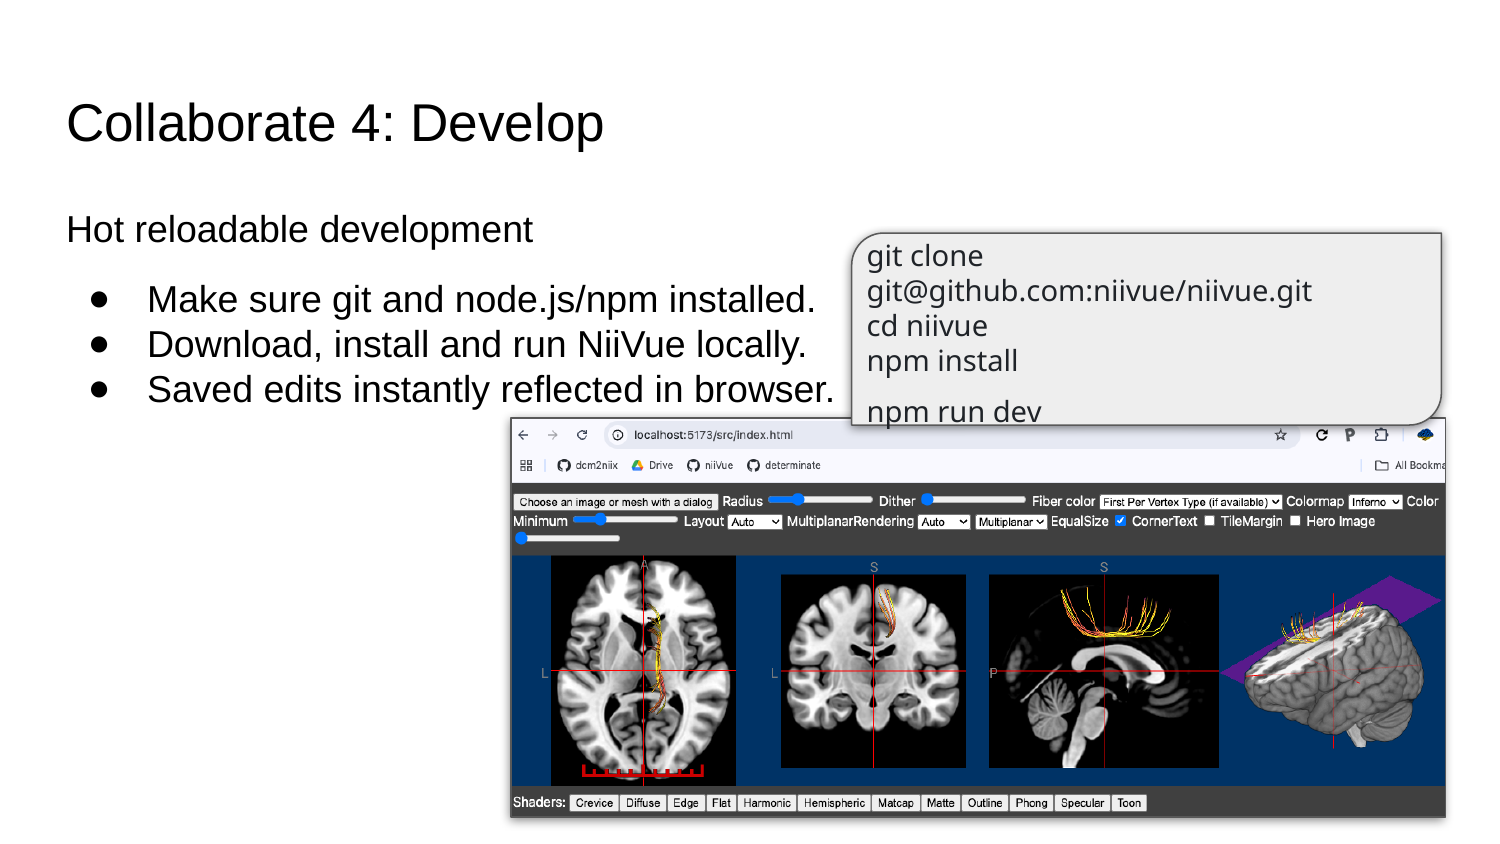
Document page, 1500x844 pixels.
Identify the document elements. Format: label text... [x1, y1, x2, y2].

picture [511, 418, 1445, 817]
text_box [851, 222, 1450, 426]
title Collaborate 4: Develop [51, 72, 1449, 167]
list Hot reloadable development Make sure git and node.js/npm installed. Download, install and run NiiVue locally. Saved edits instantly reflected in browser. [51, 189, 1035, 453]
